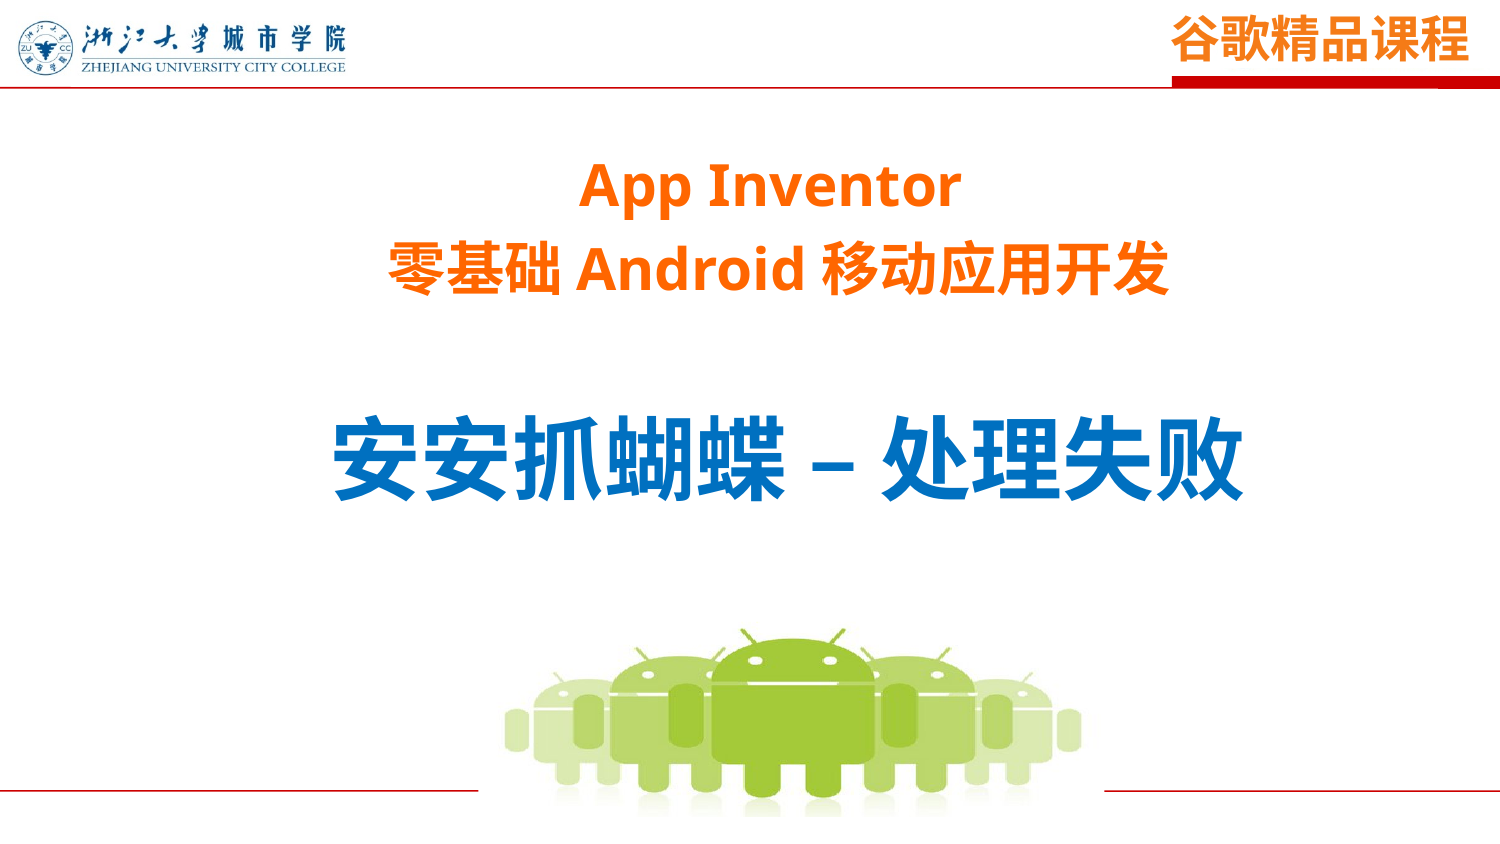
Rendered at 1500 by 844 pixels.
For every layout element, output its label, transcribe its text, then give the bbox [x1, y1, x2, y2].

text_box App Inventor 零基础Android移动应用开发 [265, 126, 1294, 310]
picture [5, 0, 361, 80]
text_box 安安抓蝴蝶 – 处理失败 [100, 350, 1476, 476]
text_box 谷歌精品课程 [1139, 0, 1219, 75]
picture [478, 586, 1105, 818]
picture [1218, 1, 1500, 68]
